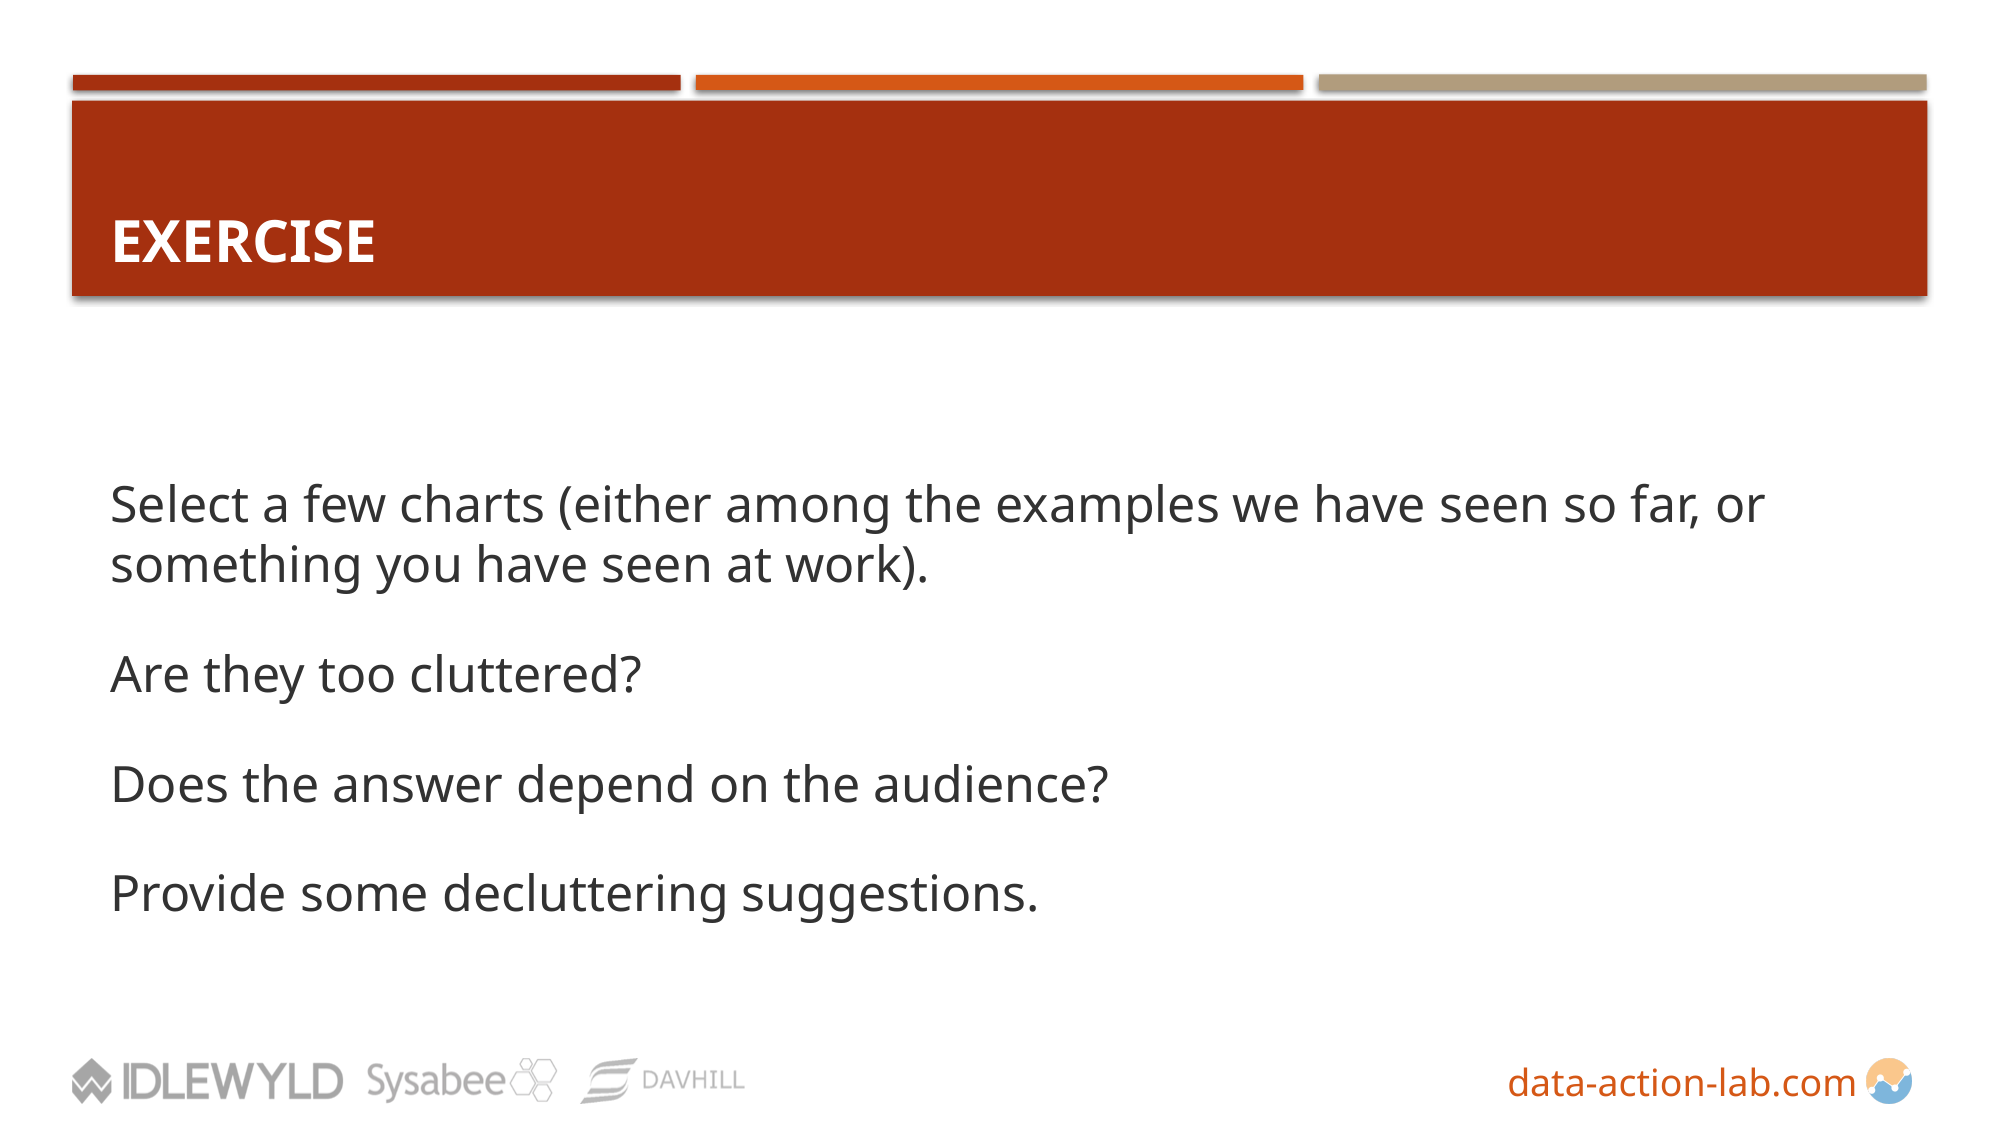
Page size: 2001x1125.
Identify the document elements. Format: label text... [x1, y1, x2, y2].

picture [72, 1058, 745, 1104]
title EXERCISE [95, 115, 1905, 282]
list Select a few charts (either among the examples we have seen so far, or something you have seen at work). Are they too cluttered? Does the answer depend on the audience? Provide some decluttering suggestions. [95, 357, 1905, 1037]
